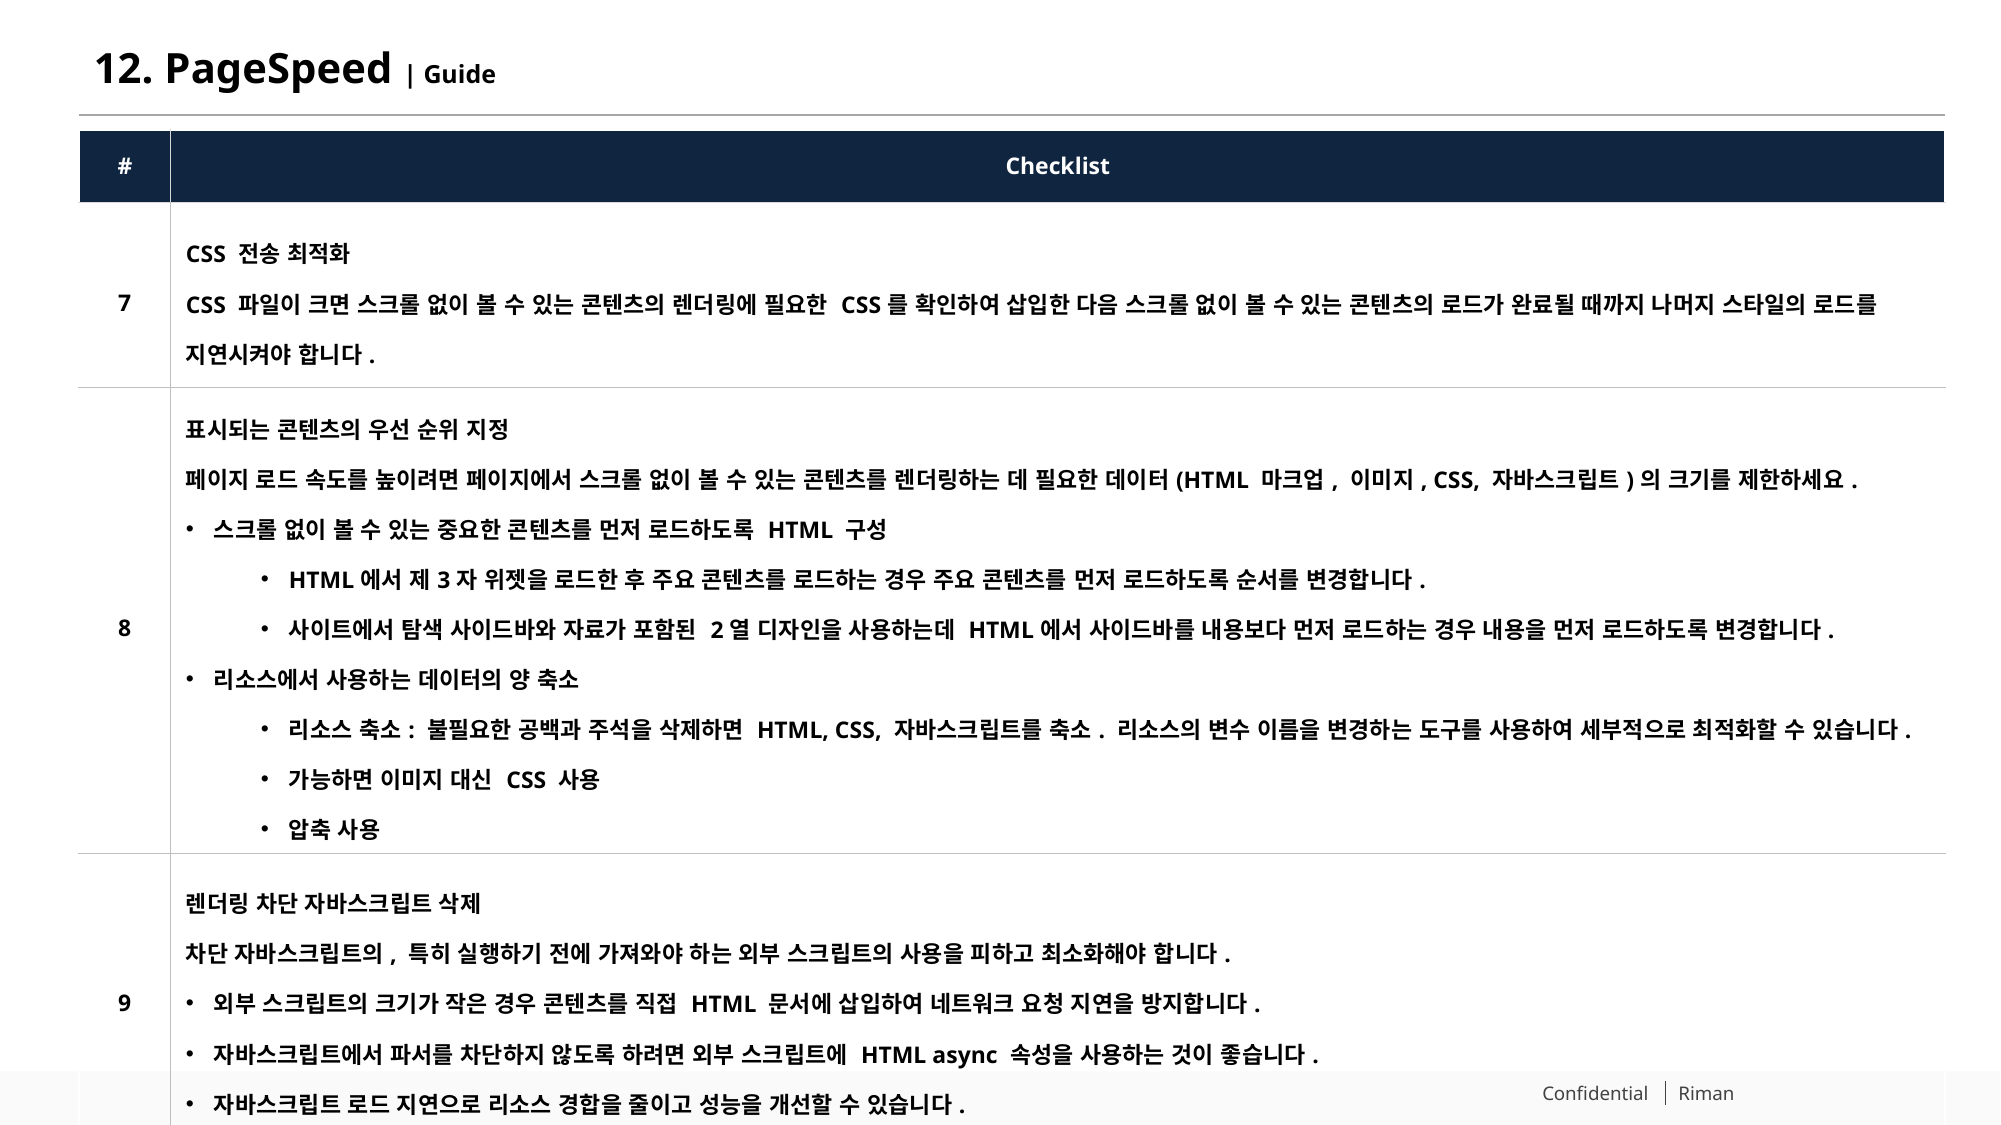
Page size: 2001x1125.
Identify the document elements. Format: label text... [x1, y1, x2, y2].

table_cell 렌더링 차단 자바스크립트 삭제 차단 자바스크립트의, 특히 실행하기 전에 가져와야 하는 외부 스크립트의 사용을 피하고 최소화해야 합니다. 외부 스크립트의 크기가 작은 경우 콘텐츠를 직접 HTML 문서에 삽입하여 네트워크 요청 지연을 방지합니다. 자바스크립트에서 파서를 차단하지 않도록 하려면 외부 스크립트에 HTML async 속성을 사용하는 것이 좋습니다. 자바스크립트 로드 지연으로 리소스 경합을 줄이고 성능을 개선할 수 있습니다. [171, 854, 1944, 1125]
title 12. PageSpeed | Guide [78, 32, 1945, 109]
table_cell 표시되는 콘텐츠의 우선 순위 지정 페이지 로드 속도를 높이려면 페이지에서 스크롤 없이 볼 수 있는 콘텐츠를 렌더링하는 데 필요한 데이터(HTML 마크업, 이미지, CSS, 자바스크립트)의 크기를 제한하세요. 스크롤 없이 볼 수 있는 중요한 콘텐츠를 먼저 로드하도록 HTML 구성 HTML에서 제3자 위젯을 로드한 후 주요 콘텐츠를 로드하는 경우 주요 콘텐츠를 먼저 로드하도록 순서를 변경합니다. 사이트에서 탐색 사이드바와 자료가 포함된 2열 디자인을 사용하는데 HTML에서 사이드바를 내용보다 먼저 로드하는 경우 내용을 먼저 로드하도록 변경합니다. 리소스에서 사용하는 데이터의 양 축소 리소스 축소: 불필요한 공백과 주석을 삭제하면 HTML, CSS, 자바스크립트를 축소. 리소스의 변수 이름을 변경하는 도구를 사용하여 세부적으로 최적화할 수 있습니다. 가능하면 이미지 대신 CSS 사용 압축 사용 [171, 388, 1944, 853]
table_header # [80, 131, 170, 202]
table_header Checklist [171, 131, 1944, 202]
table_cell 9 [80, 854, 170, 1125]
table_cell CSS 전송 최적화 CSS 파일이 크면 스크롤 없이 볼 수 있는 콘텐츠의 렌더링에 필요한 CSS를 확인하여 삽입한 다음 스크롤 없이 볼 수 있는 콘텐츠의 로드가 완료될 때까지 나머지 스타일의 로드를 지연시켜야 합니다. [171, 203, 1944, 387]
table_cell 8 [80, 388, 170, 853]
table_cell 7 [80, 203, 170, 387]
